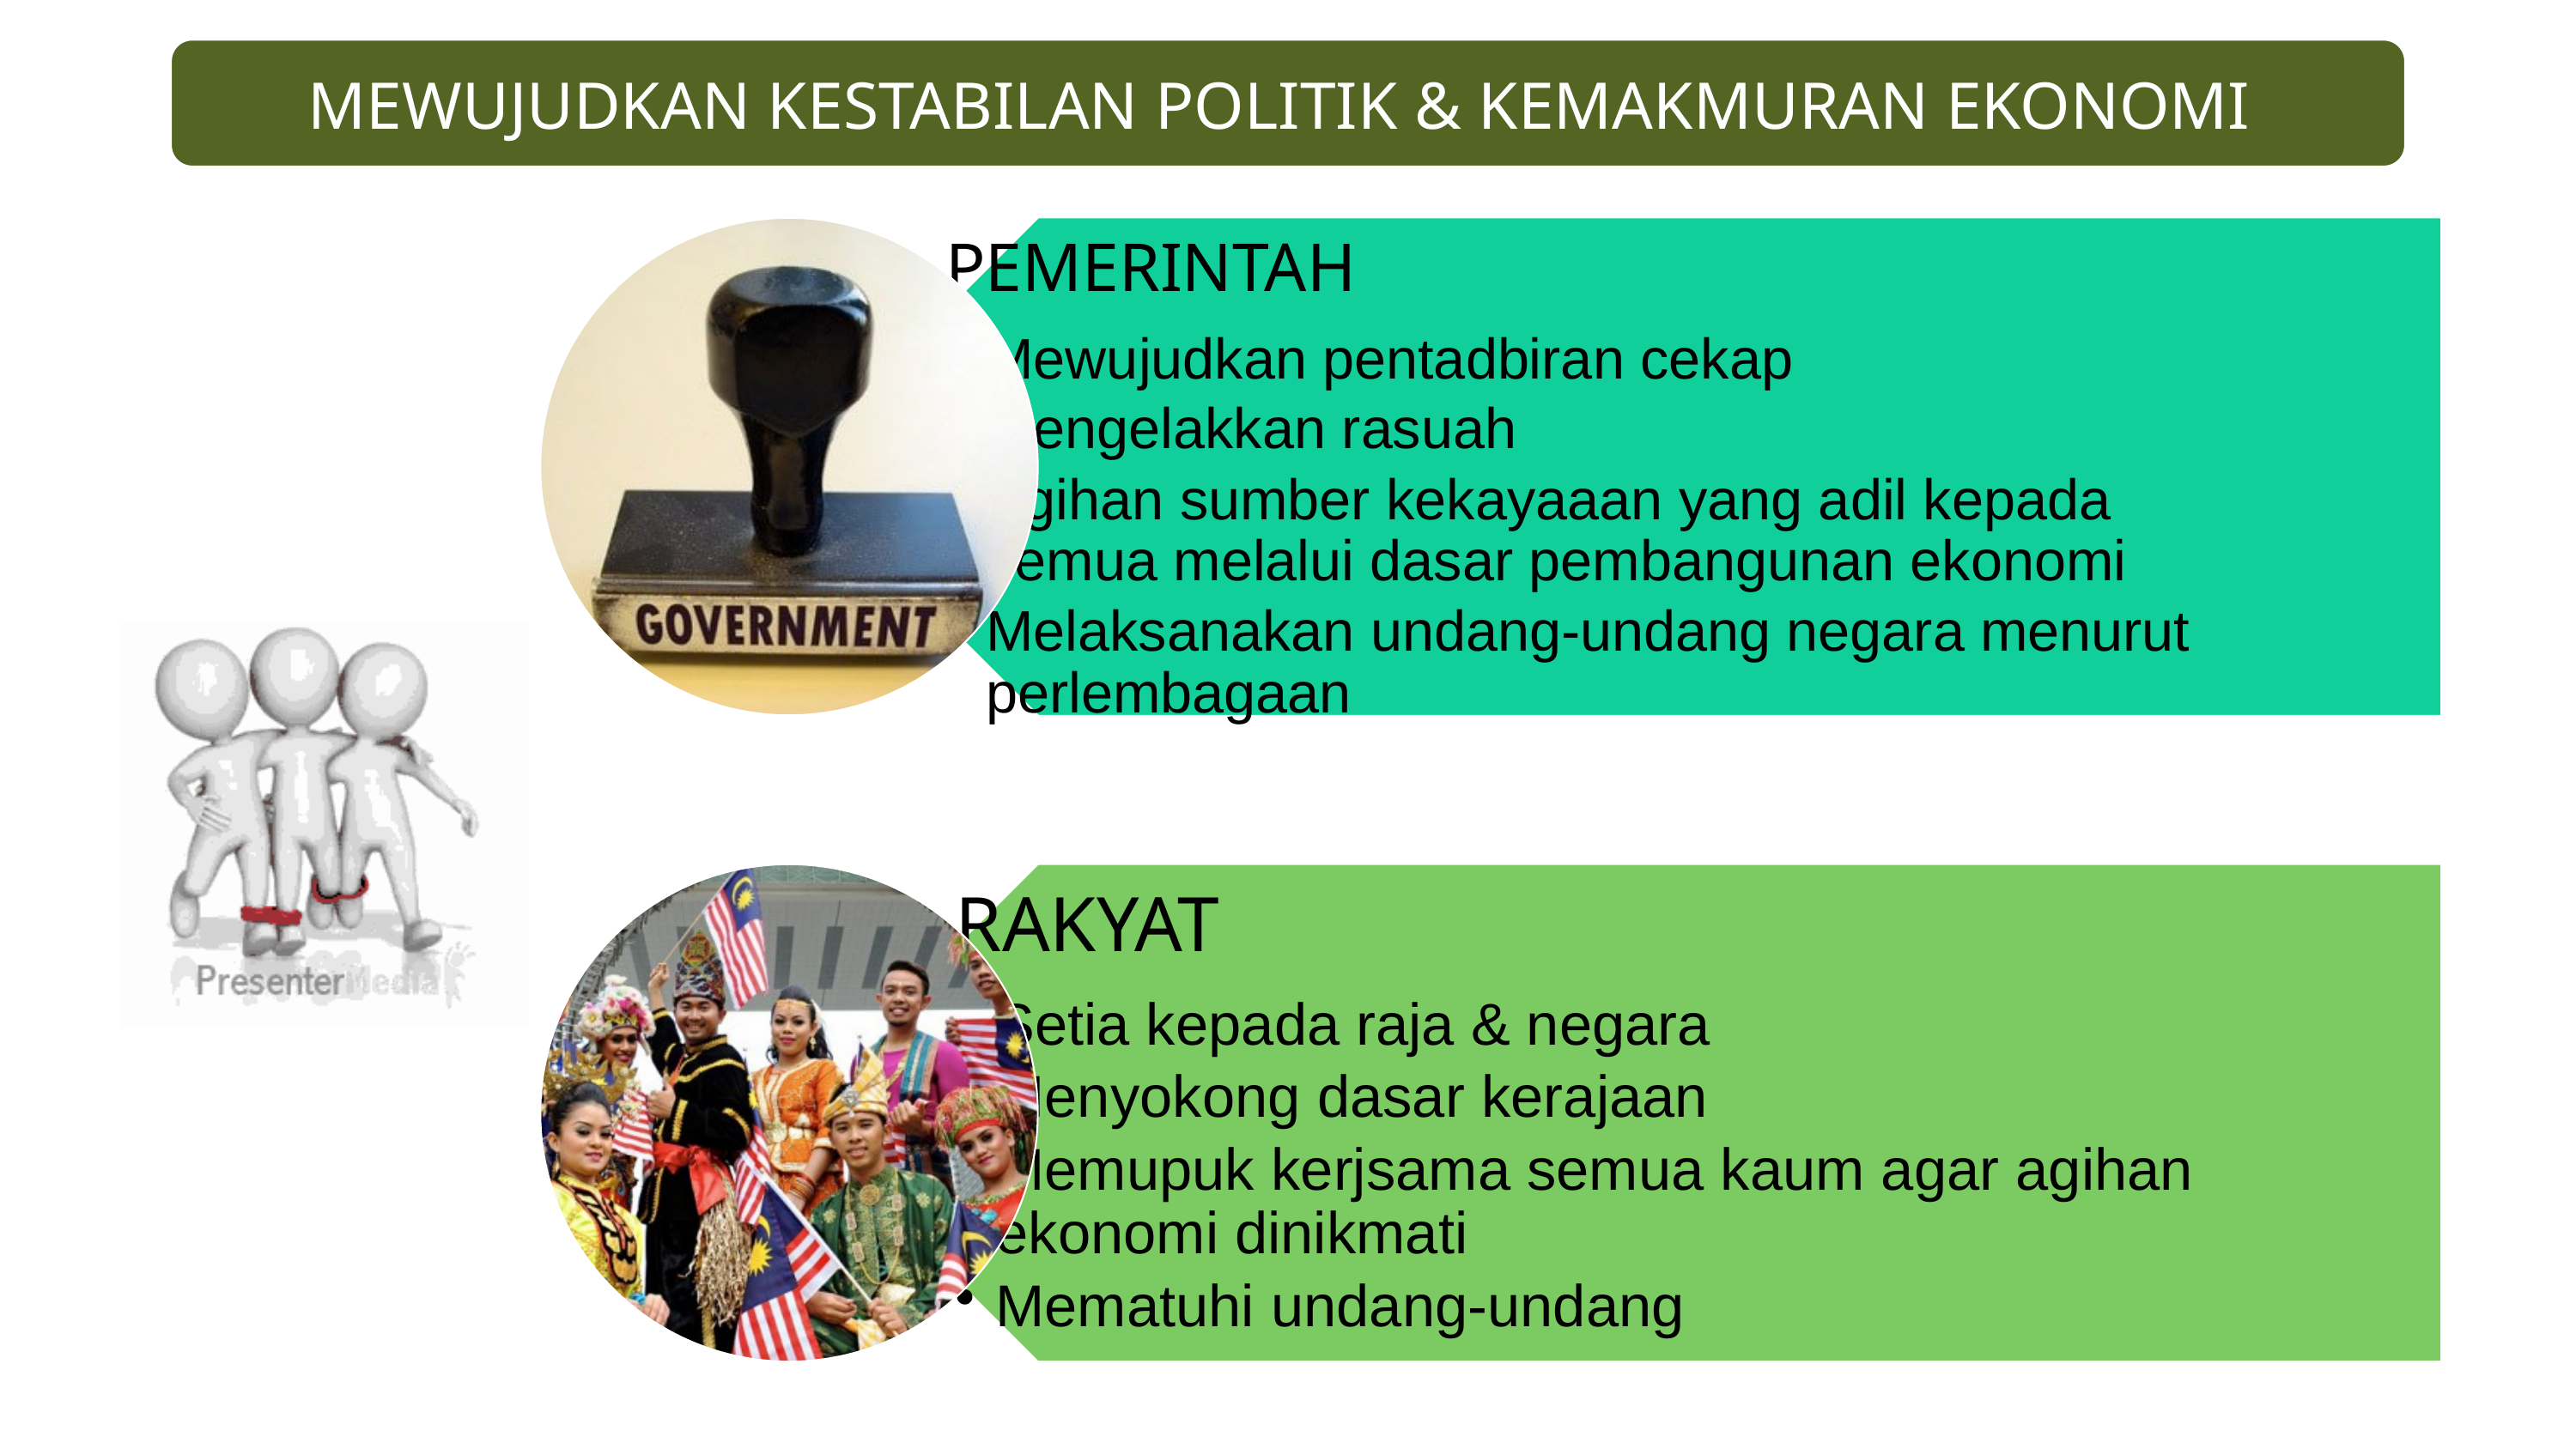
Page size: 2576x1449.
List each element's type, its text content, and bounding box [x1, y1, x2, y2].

picture [121, 622, 528, 1028]
text_box MEWUJUDKAN KESTABILAN POLITIK & KEMAKMURAN EKONOMI [170, 39, 2406, 167]
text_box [248, 216, 2576, 1362]
